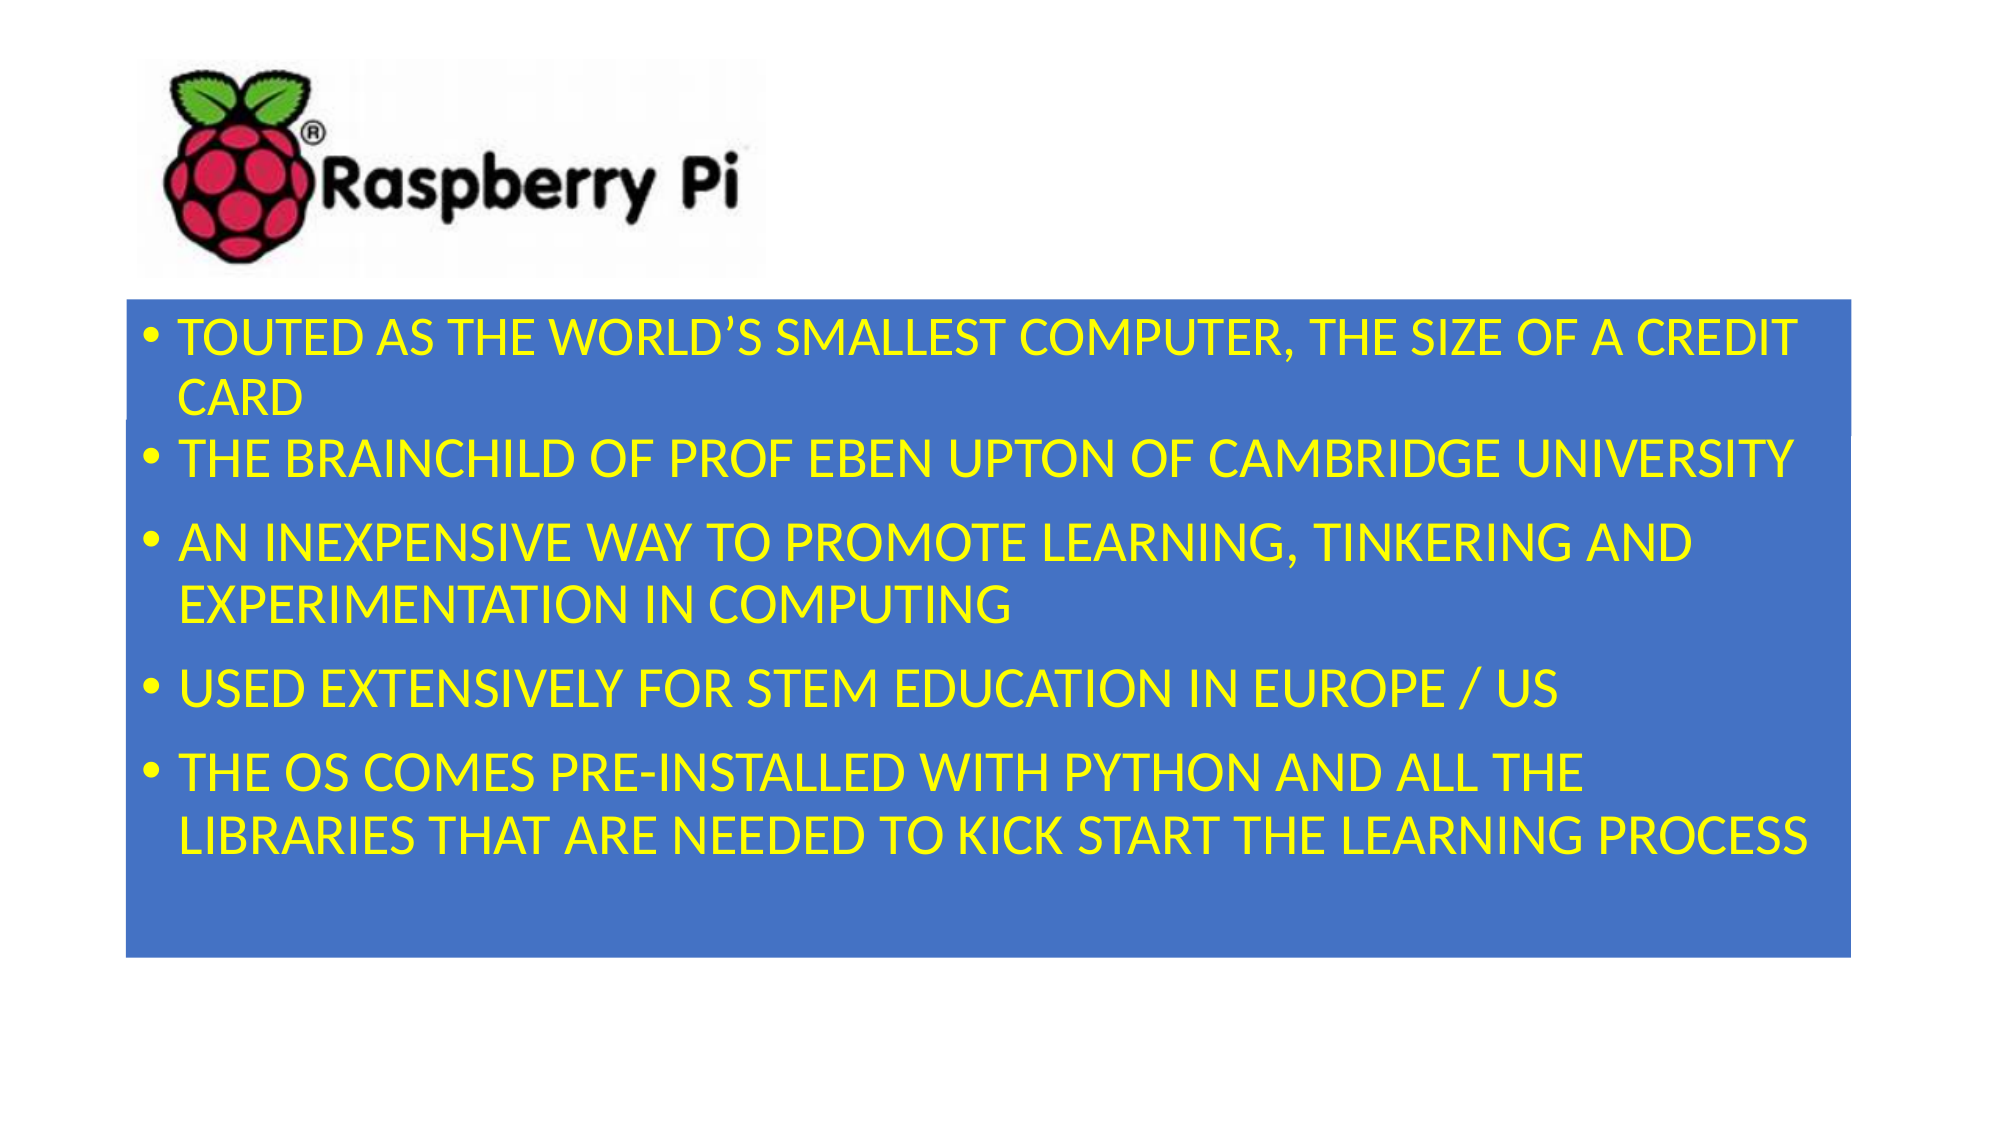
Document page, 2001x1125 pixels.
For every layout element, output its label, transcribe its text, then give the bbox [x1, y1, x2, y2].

list TOUTED AS THE WORLD’S SMALLEST COMPUTER, THE SIZE OF A CREDIT CARD [126, 299, 1852, 437]
picture [137, 59, 766, 278]
picture [613, 436, 1150, 777]
text_box THE BRAINCHILD OF PROF EBEN UPTON OF CAMBRIDGE UNIVERSITY AN INEXPENSIVE WAY TO PROMOTE LEARNING, TINKERING AND EXPERIMENTATION IN COMPUTING USED EXTENSIVELY FOR STEM EDUCATION IN EUROPE / US THE OS COMES PRE-INSTALLED WITH PYTHON AND ALL THE LIBRARIES THAT ARE NEEDED TO KICK START THE LEARNING PROCESS [125, 419, 1851, 958]
